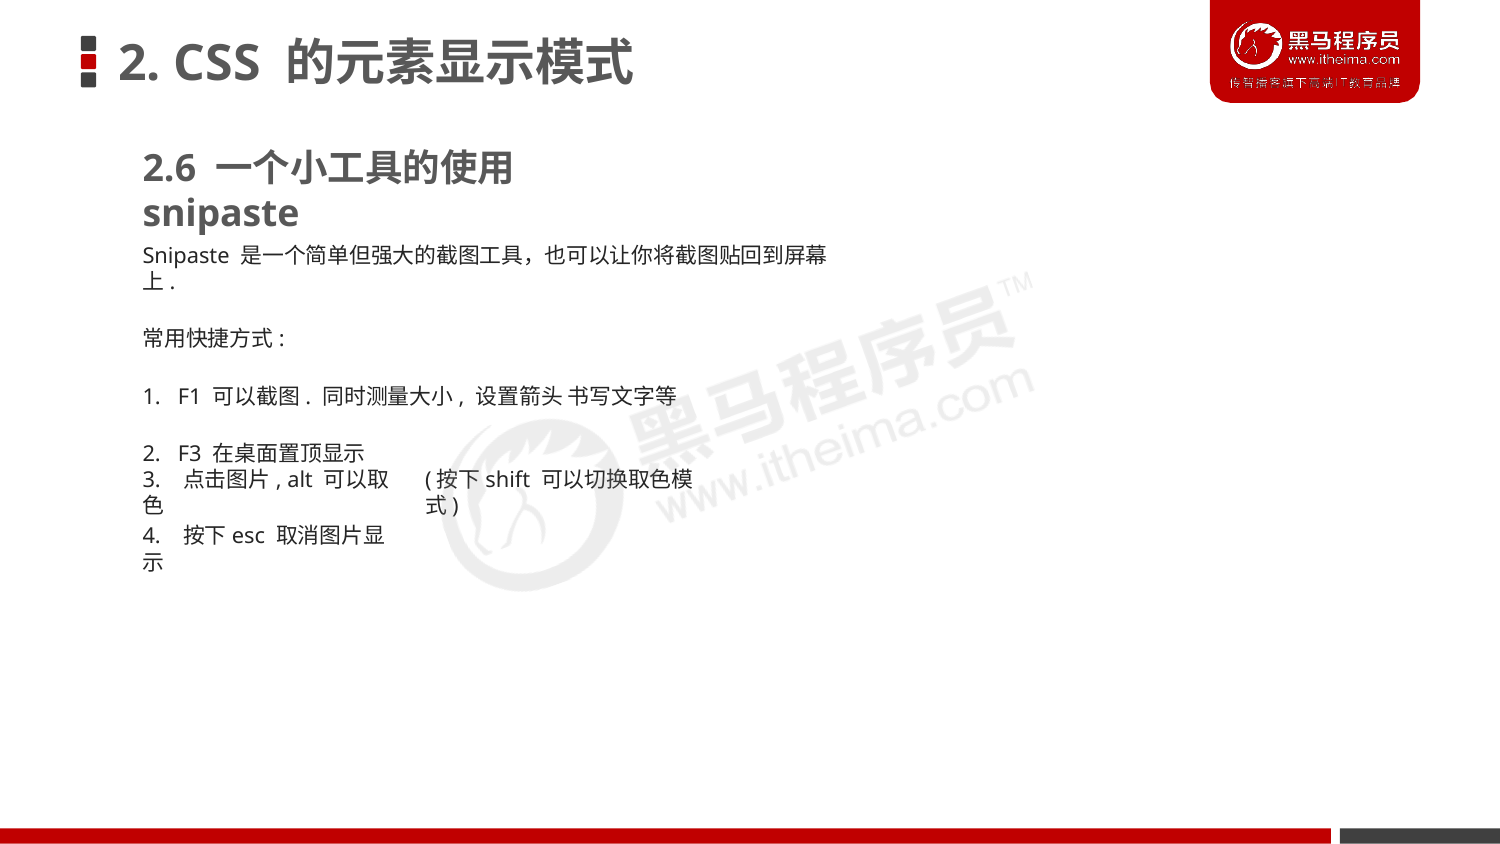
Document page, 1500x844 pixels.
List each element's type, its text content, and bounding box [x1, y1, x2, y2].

text_box [1384, 97, 1414, 103]
text_box [1339, 828, 1500, 844]
text_box [1209, 0, 1421, 88]
text_box 3. 点击图片, alt 可以取色 [140, 465, 401, 519]
text_box [1211, 11, 1419, 97]
text_box 2.6 一个小工具的使用 snipaste [140, 143, 680, 234]
text_box 4. 按下esc 取消图片显示 [140, 521, 398, 575]
title 2. CSS 的元素显示模式 [116, 30, 1384, 171]
text_box [0, 828, 1331, 844]
text_box Snipaste 是一个简单但强大的截图工具，也可以让你将截图贴回到屏幕上. 常用快捷方式: 1. F1 可以截图. 同时测量大小, 设置箭头 书写文字等 2. F3 在桌面置顶显示 [140, 241, 401, 465]
text_box [401, 210, 1099, 633]
